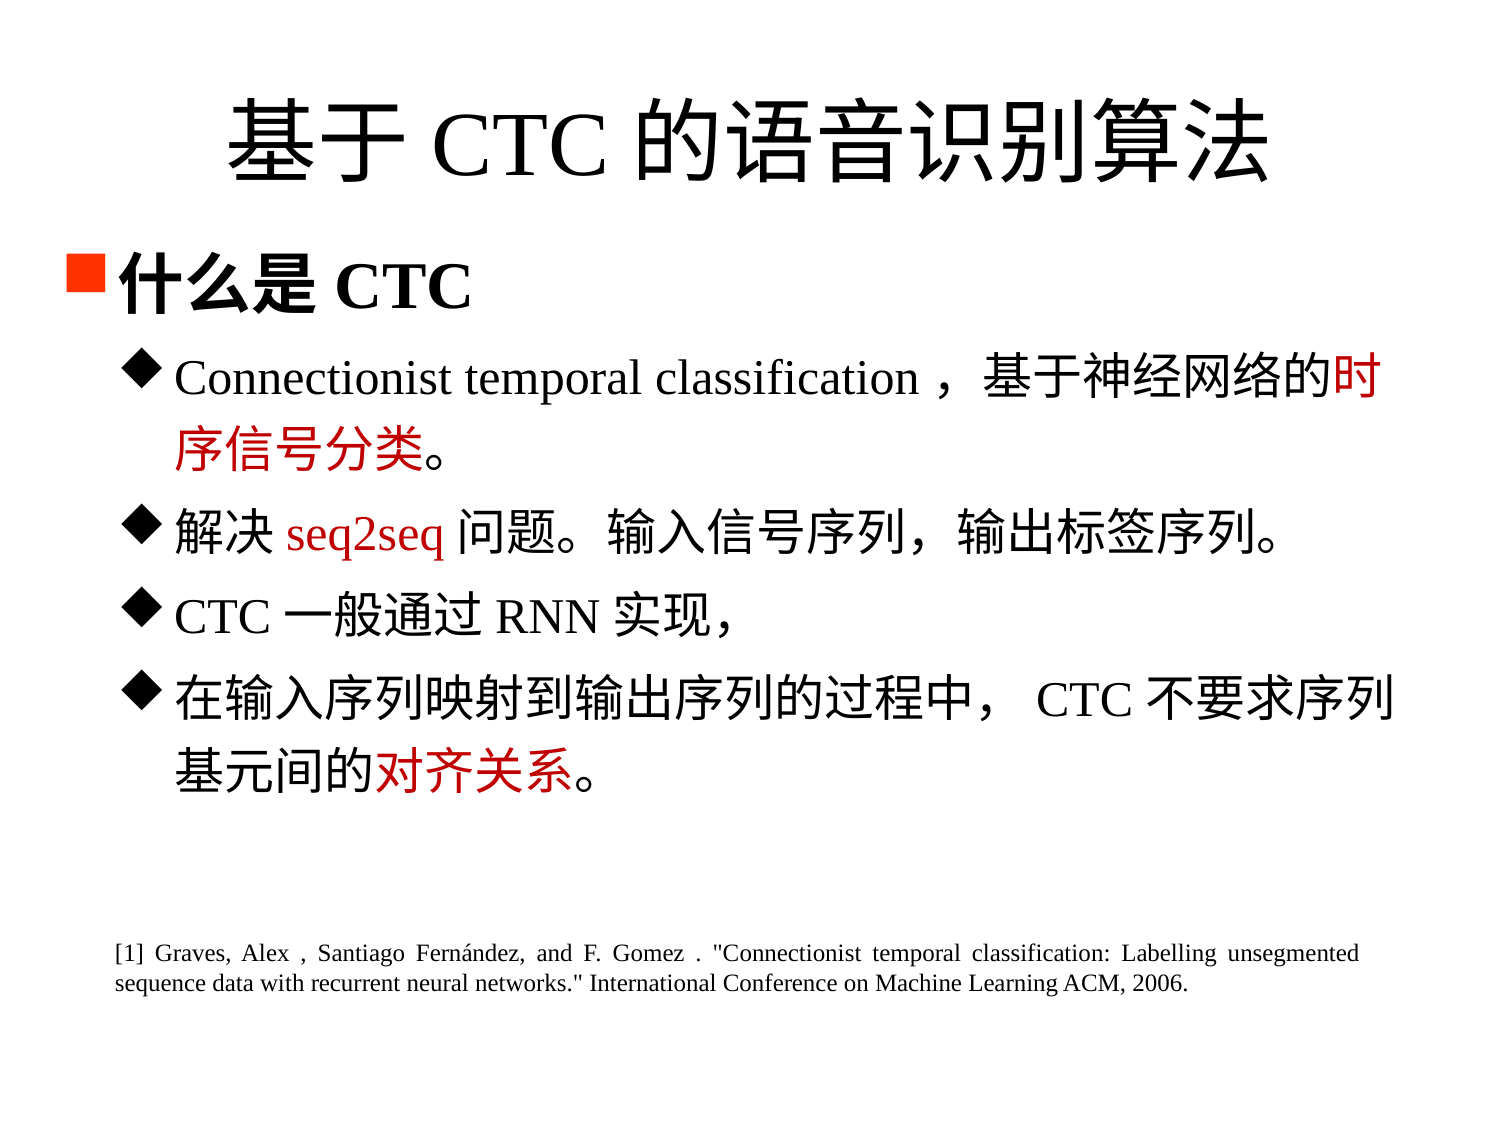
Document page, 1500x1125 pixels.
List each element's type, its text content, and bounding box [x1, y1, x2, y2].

title 基于CTC的语音识别算法 [75, 45, 1425, 233]
text_box 什么是CTC Connectionist temporal classification，基于神经网络的时序信号分类。 解决seq2seq问题。输入信号序列，输出标签序列。 CTC一般通过RNN实现， 在输入序列映射到输出序列的过程中，CTC不要求序列基元间的对齐关系。 [46, 234, 1418, 1055]
text_box [1] Graves, Alex , Santiago Fernández, and F. Gomez . "Connectionist temporal classification: Labelling unsegmented sequence data with recurrent neural networks." International Conference on Machine Learning ACM, 2006. [100, 928, 1376, 1004]
